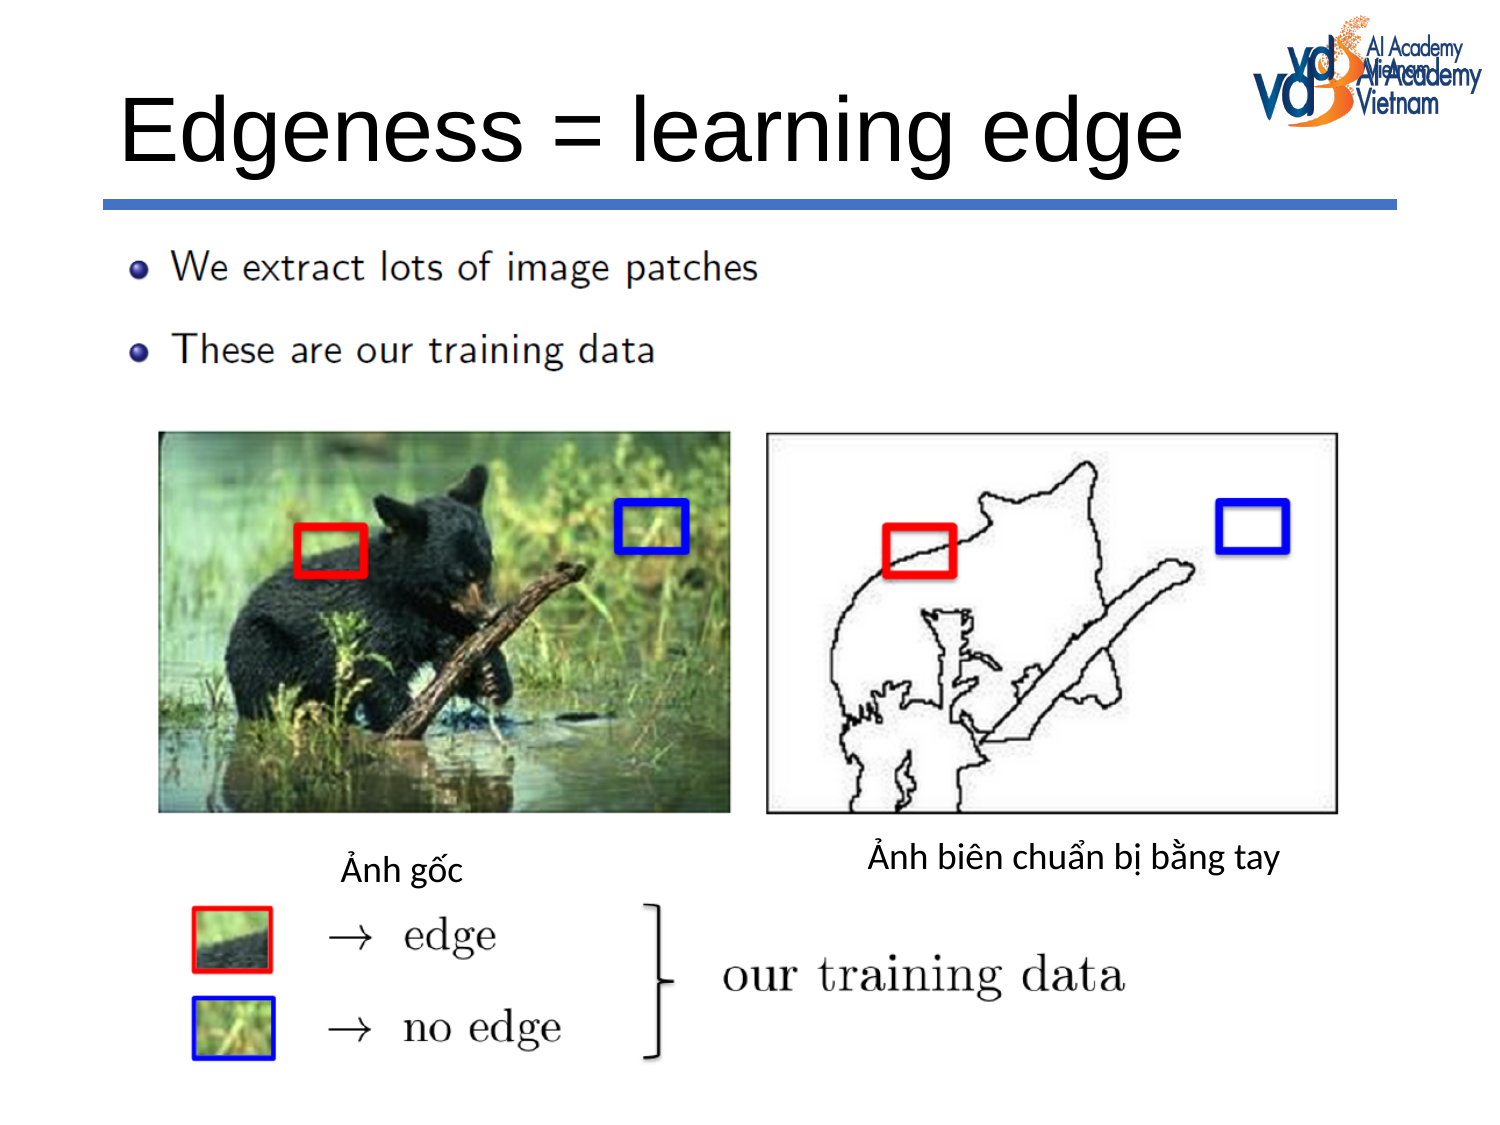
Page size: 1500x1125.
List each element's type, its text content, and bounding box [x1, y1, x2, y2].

picture [1253, 15, 1482, 127]
picture [62, 212, 1438, 1083]
title Edgeness = learning edge [103, 59, 1397, 204]
